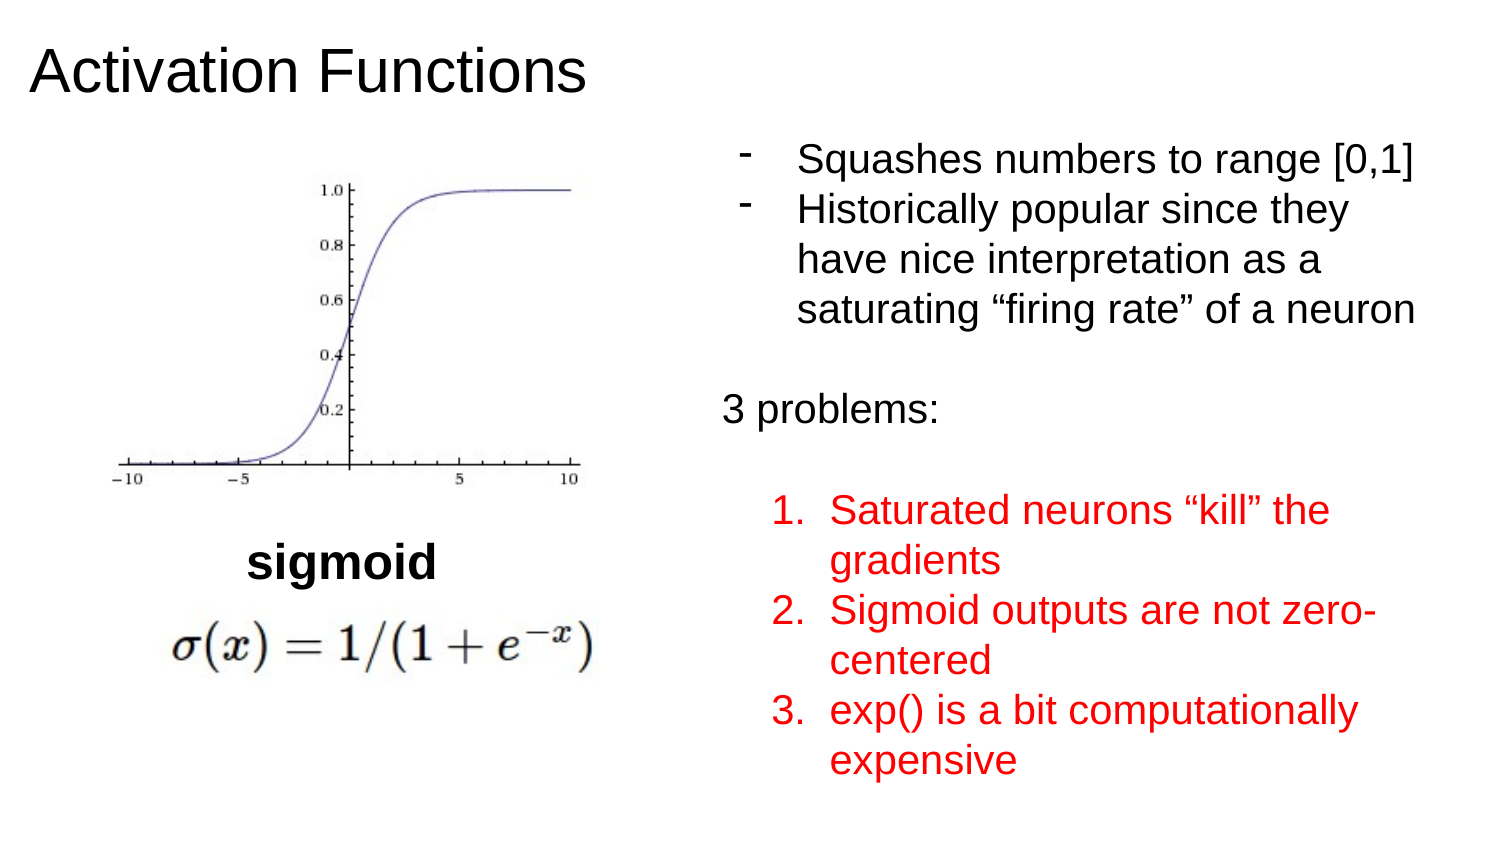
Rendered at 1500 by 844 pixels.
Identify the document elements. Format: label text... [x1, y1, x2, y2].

text_box Squashes numbers to range [0,1] Historically popular since they have nice interpretation as a saturating “firing rate” of a neuron 3 problems: [706, 117, 1448, 569]
picture [86, 174, 587, 494]
text_box sigmoid [231, 514, 479, 589]
text_box Saturated neurons “kill” the gradients Sigmoid outputs are not zero-centered exp() is a bit computationally expensive [739, 467, 1465, 814]
picture [159, 607, 599, 682]
text_box Activation Functions [14, 14, 856, 136]
